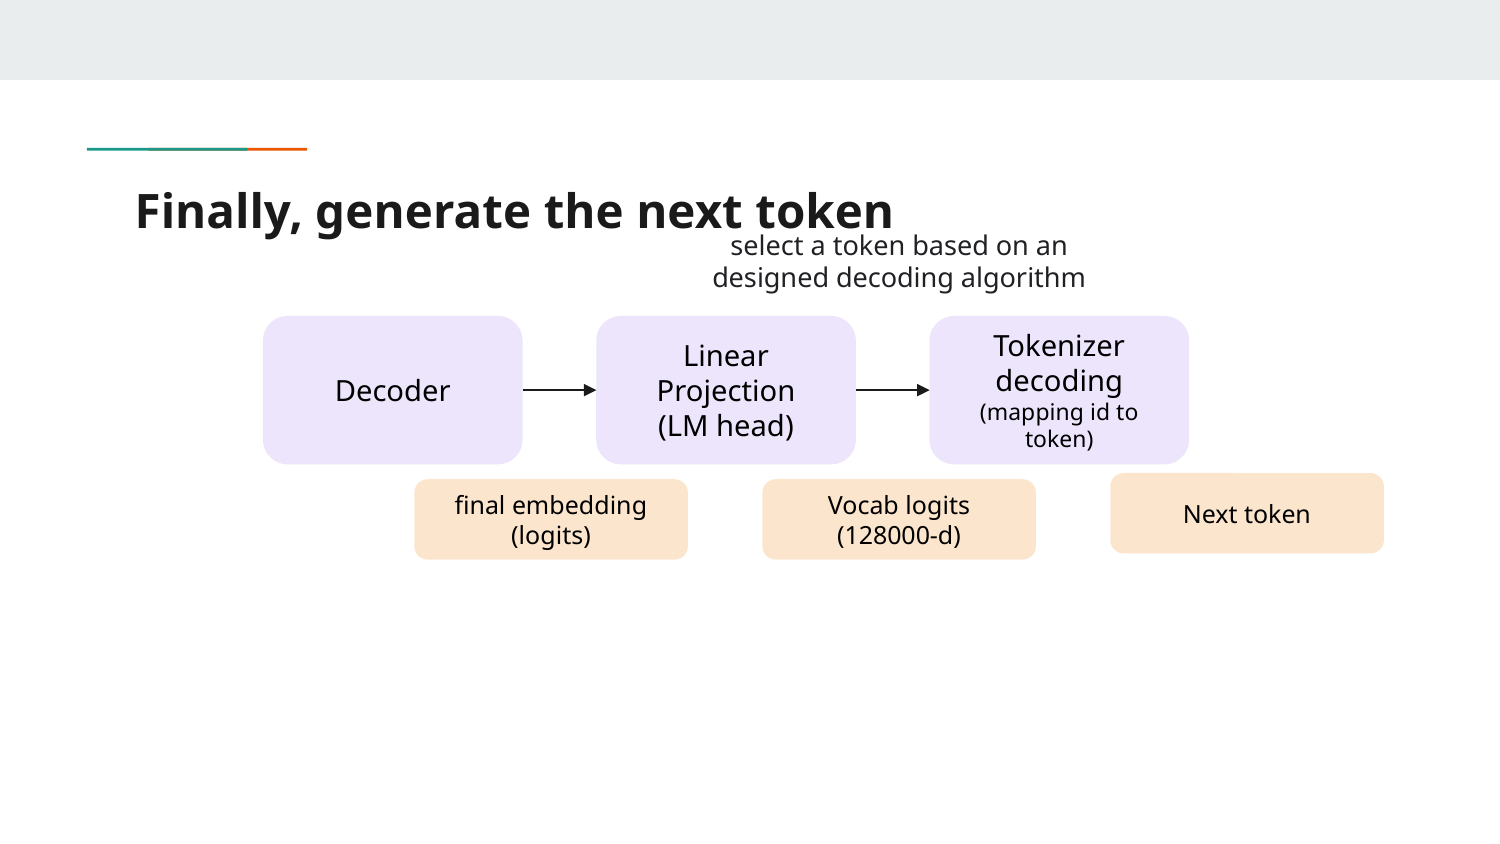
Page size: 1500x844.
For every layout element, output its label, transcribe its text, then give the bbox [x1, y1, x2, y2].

text_box Linear Projection (LM head) [596, 315, 856, 465]
text_box Decoder [262, 315, 523, 465]
text_box Tokenizer decoding (mapping id to token) [929, 315, 1190, 465]
text_box Next token [1110, 472, 1384, 554]
text_box final embedding (logits) [414, 479, 688, 560]
text_box [94, 271, 1446, 815]
title Finally, generate the next token [119, 166, 1381, 255]
text_box select a token based on an designed decoding algorithm [687, 213, 1112, 302]
text_box Vocab logits (128000-d) [762, 479, 1036, 560]
